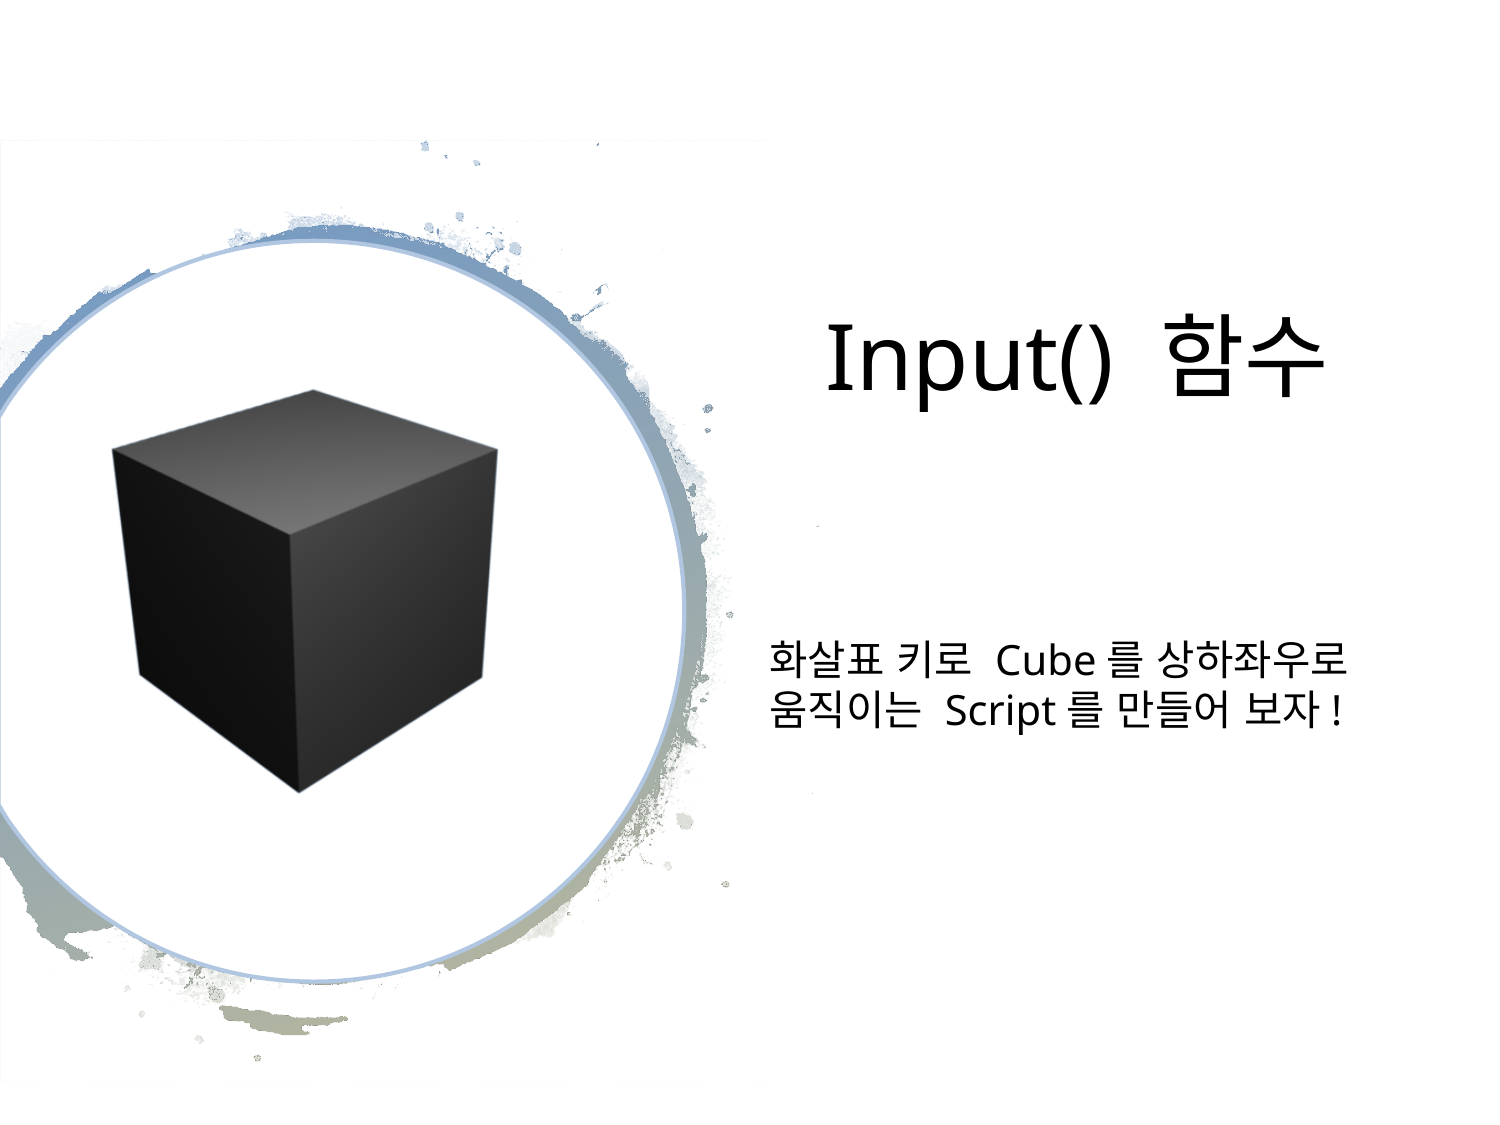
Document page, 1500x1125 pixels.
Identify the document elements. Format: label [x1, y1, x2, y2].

picture [0, 140, 1500, 1082]
